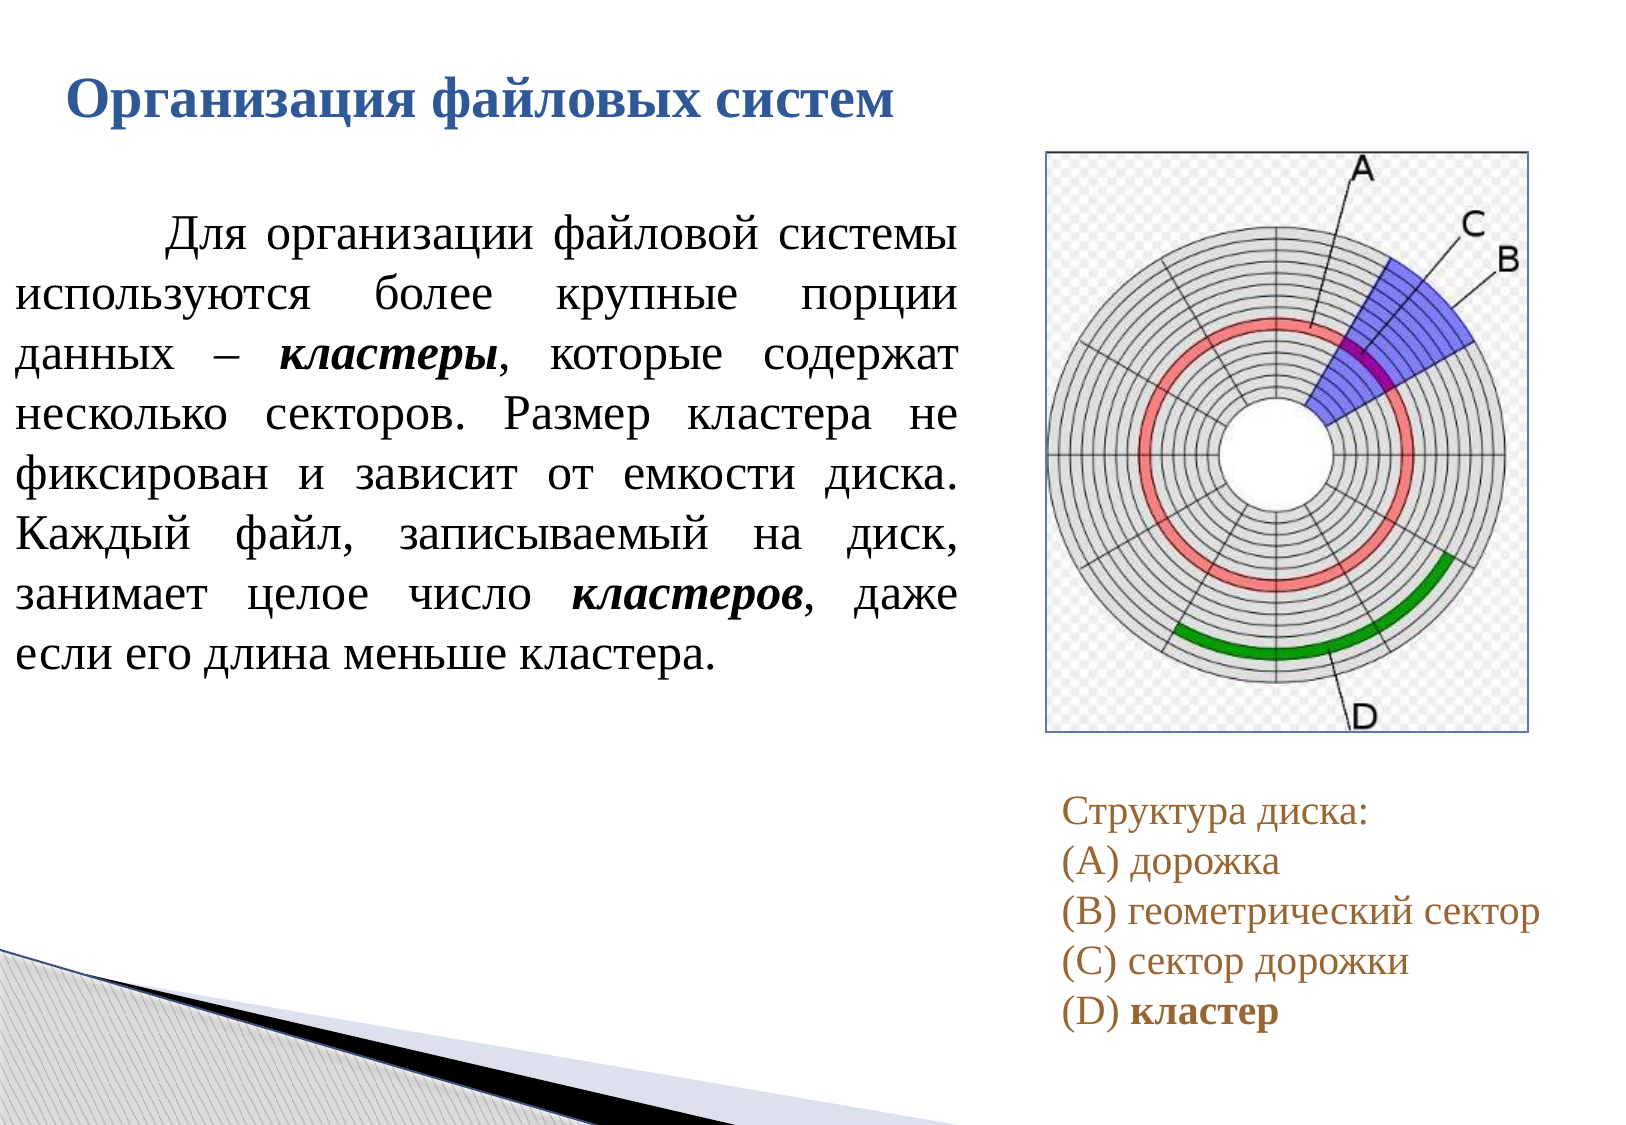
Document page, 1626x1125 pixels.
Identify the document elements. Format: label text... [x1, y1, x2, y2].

title Организация файловых систем [50, 46, 1461, 141]
text_box Для организации файловой системы используются более крупные порции данных – кластеры, которые содержат несколько секторов. Размер кластера не фиксирован и зависит от емкости диска. Каждый файл, записываемый на диск, занимает целое число кластеров, даже если его длина меньше кластера. [1, 191, 974, 687]
picture [1046, 152, 1528, 732]
text_box Структура диска: (A) дорожка (B) геометрический сектор (C) сектор дорожки (D) кластер [1046, 775, 1625, 1040]
